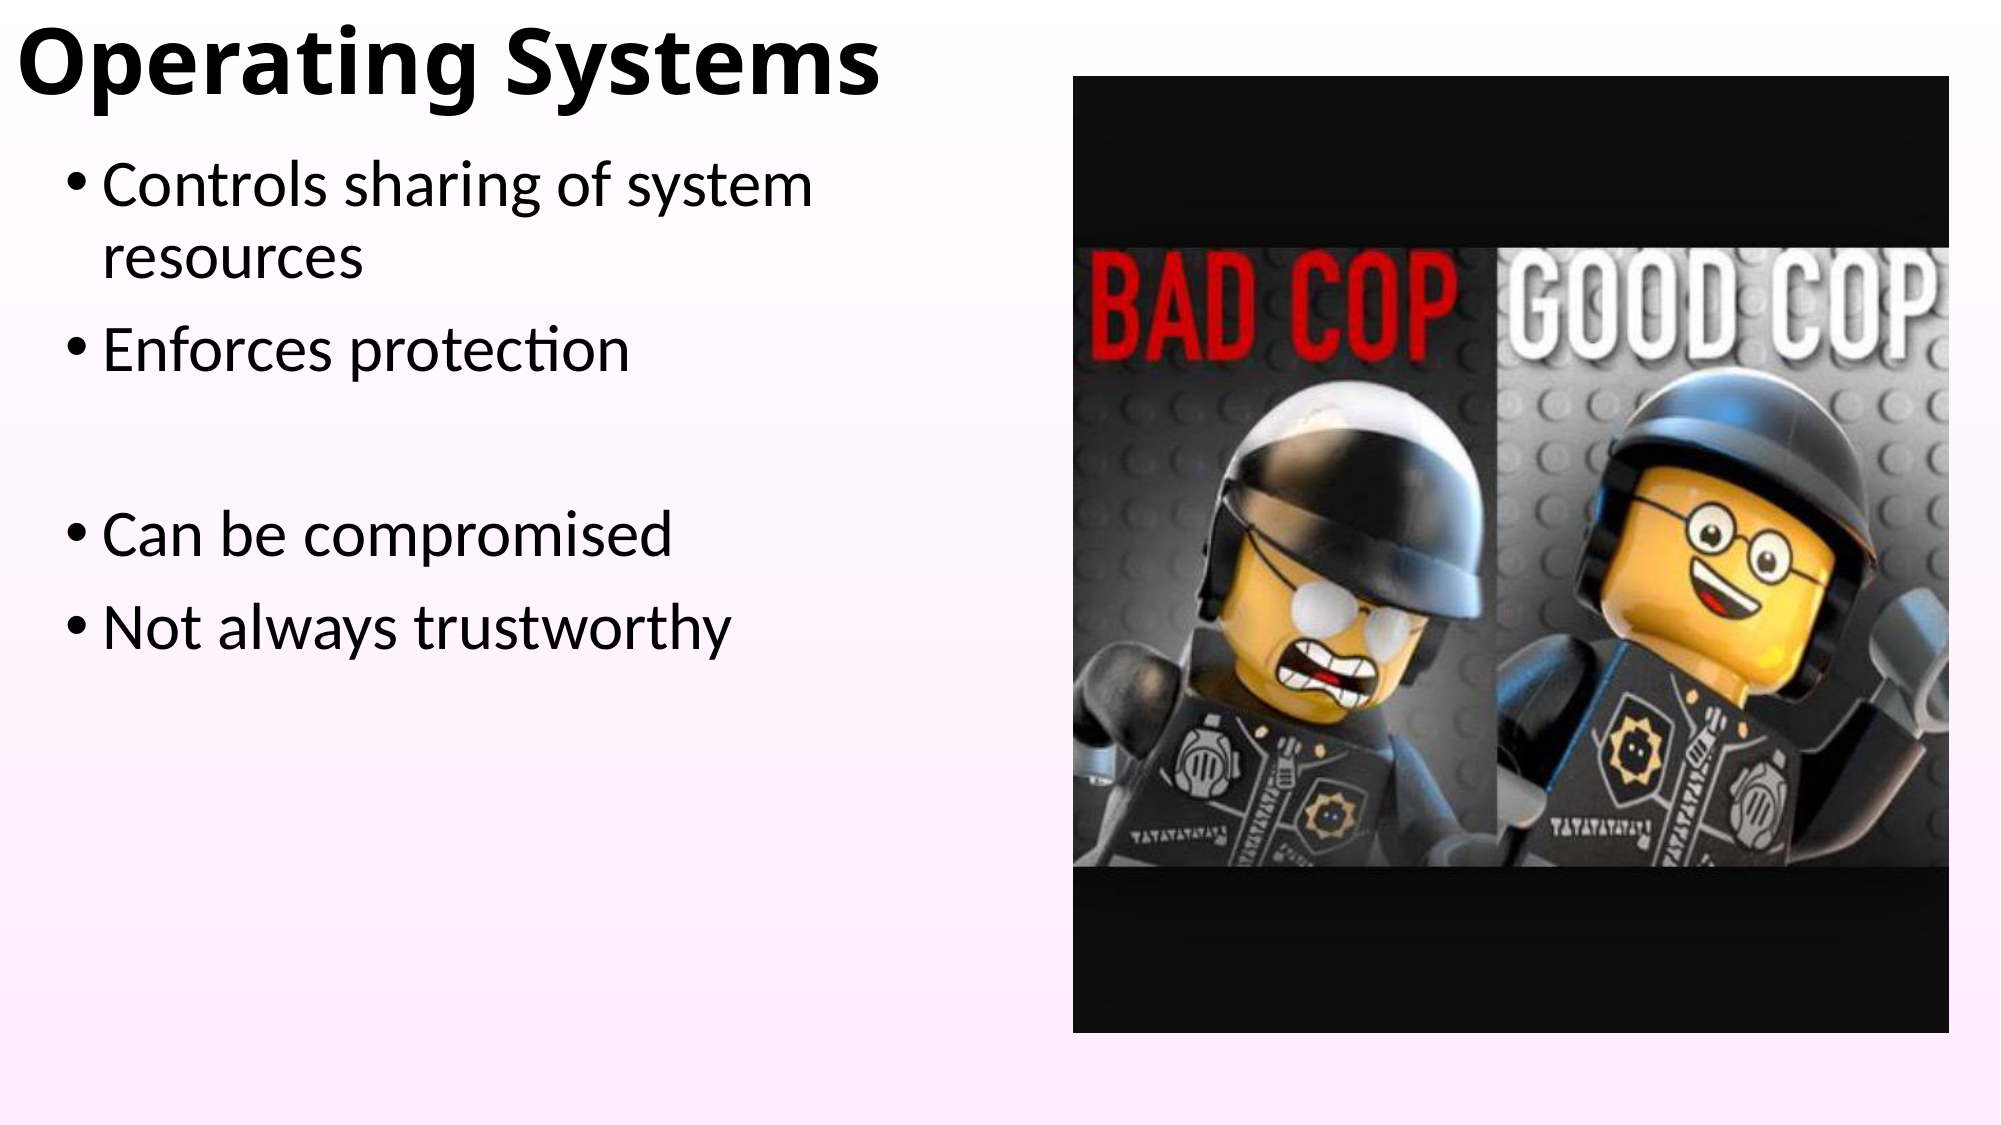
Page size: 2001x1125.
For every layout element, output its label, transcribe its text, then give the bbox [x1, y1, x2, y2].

title Operating Systems [0, 0, 2000, 131]
picture [1073, 76, 1949, 1033]
list Controls sharing of system resources Enforces protection Can be compromised Not always trustworthy [50, 141, 1025, 967]
